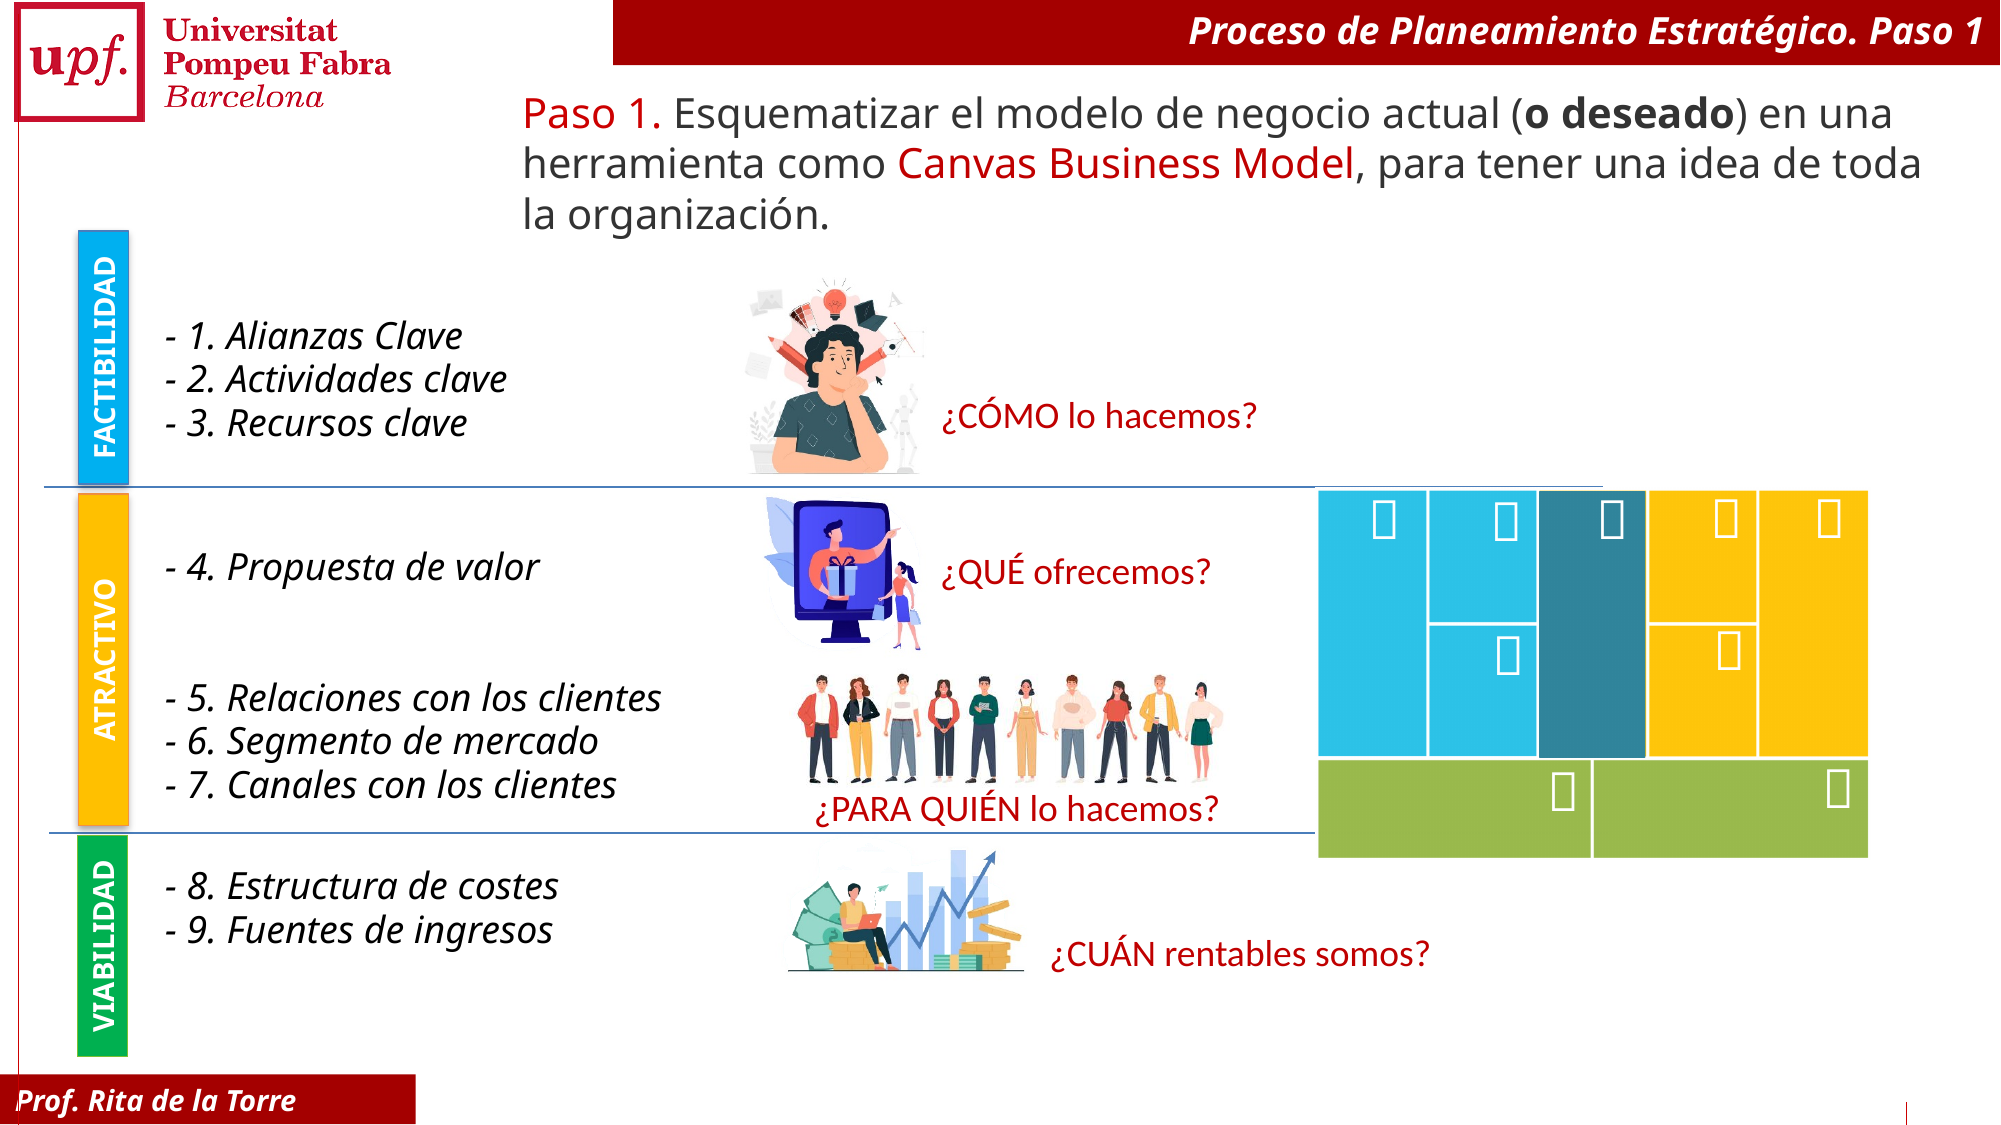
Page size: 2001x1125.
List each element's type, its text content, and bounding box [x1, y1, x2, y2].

text_box - 1. Alianzas Clave - 2. Actividades clave - 3. Recursos clave - 4. Propuesta de valor - 5. Relaciones con los clientes - 6. Segmento de mercado - 7. Canales con los clientes - 8. Estructura de costes - 9. Fuentes de ingresos [150, 312, 718, 486]
text_box ATRACTIVO [78, 499, 129, 826]
text_box ¿PARA QUIÉN lo hacemos? [799, 790, 1236, 832]
picture [774, 826, 1035, 832]
text_box ¿QUÉ ofrecemos? [949, 539, 1228, 600]
text_box - 1. Alianzas Clave - 2. Actividades clave - 3. Recursos clave - 4. Propuesta de valor - 5. Relaciones con los clientes - 6. Segmento de mercado - 7. Canales con los clientes - 8. Estructura de costes - 9. Fuentes de ingresos [150, 499, 799, 832]
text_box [1315, 484, 1871, 860]
picture [774, 834, 1035, 982]
text_box Paso 1. Esquematizar el modelo de negocio actual (o deseado) en una herramienta como Canvas Business Model, para tener una idea de toda la organización. [507, 79, 1951, 245]
text_box VIABILIDAD [77, 845, 128, 1057]
text_box FACTIBILIDAD [78, 230, 129, 485]
title Proceso de Planeamiento Estratégico. Paso 1 [613, 0, 2000, 66]
picture [14, 2, 407, 122]
picture [723, 266, 945, 486]
text_box - 1. Alianzas Clave - 2. Actividades clave - 3. Recursos clave - 4. Propuesta de valor - 5. Relaciones con los clientes - 6. Segmento de mercado - 7. Canales con los clientes - 8. Estructura de costes - 9. Fuentes de ingresos [150, 845, 810, 1018]
picture [740, 488, 1231, 788]
text_box ¿CÓMO lo hacemos? [946, 384, 1274, 444]
text_box ¿CUÁN rentables somos? [1039, 921, 1467, 982]
